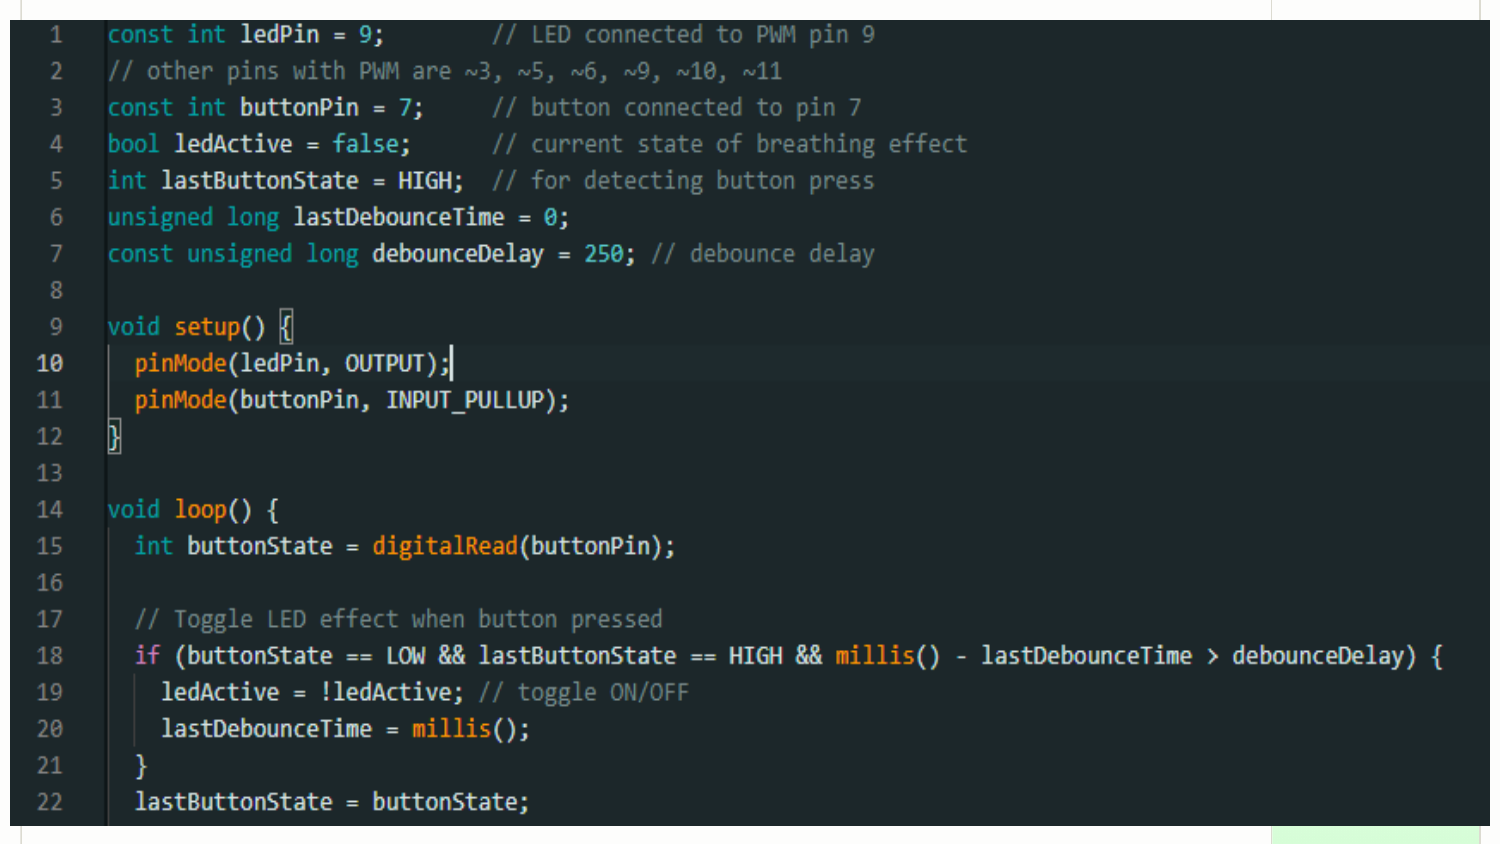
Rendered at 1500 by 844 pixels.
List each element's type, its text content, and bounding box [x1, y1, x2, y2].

slide_number ‹#› [1390, 835, 1481, 843]
picture [10, 19, 1490, 844]
